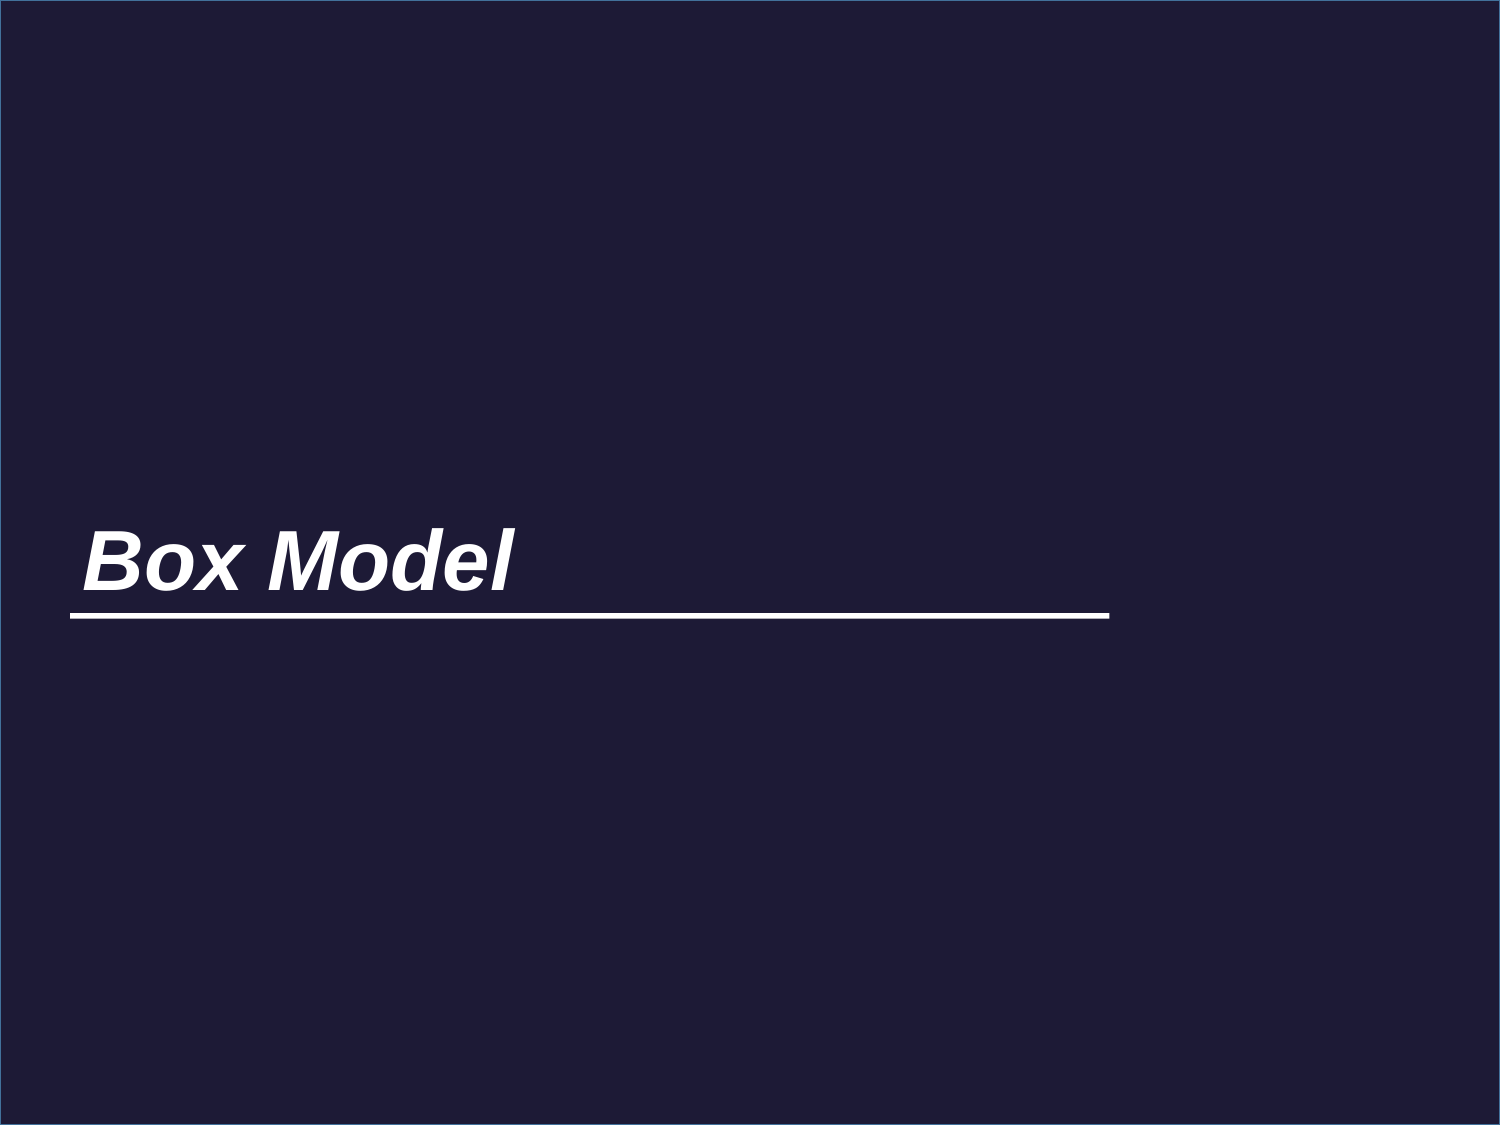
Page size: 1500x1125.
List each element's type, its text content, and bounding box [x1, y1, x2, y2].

text_box Box Model [75, 490, 1425, 634]
